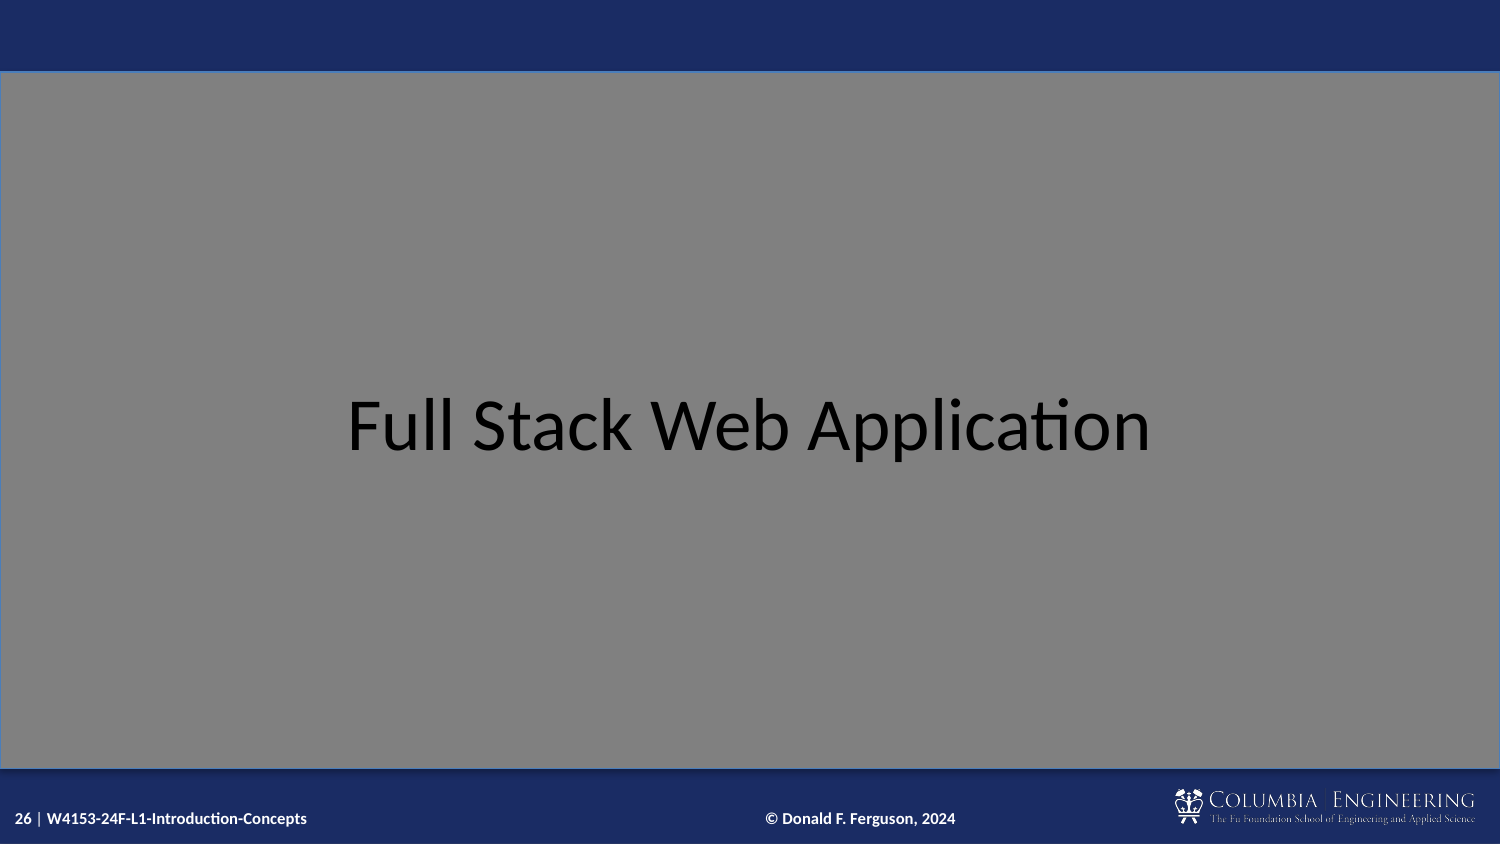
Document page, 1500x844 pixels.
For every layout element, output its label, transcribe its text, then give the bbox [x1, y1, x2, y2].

text_box Full Stack Web Application [0, 71, 1500, 769]
text_box [1113, 776, 1500, 844]
picture [1174, 787, 1475, 825]
text_box 26 | W4153-24F-L1-Introduction-Concepts © Donald F. Ferguson, 2024 [0, 777, 1113, 844]
